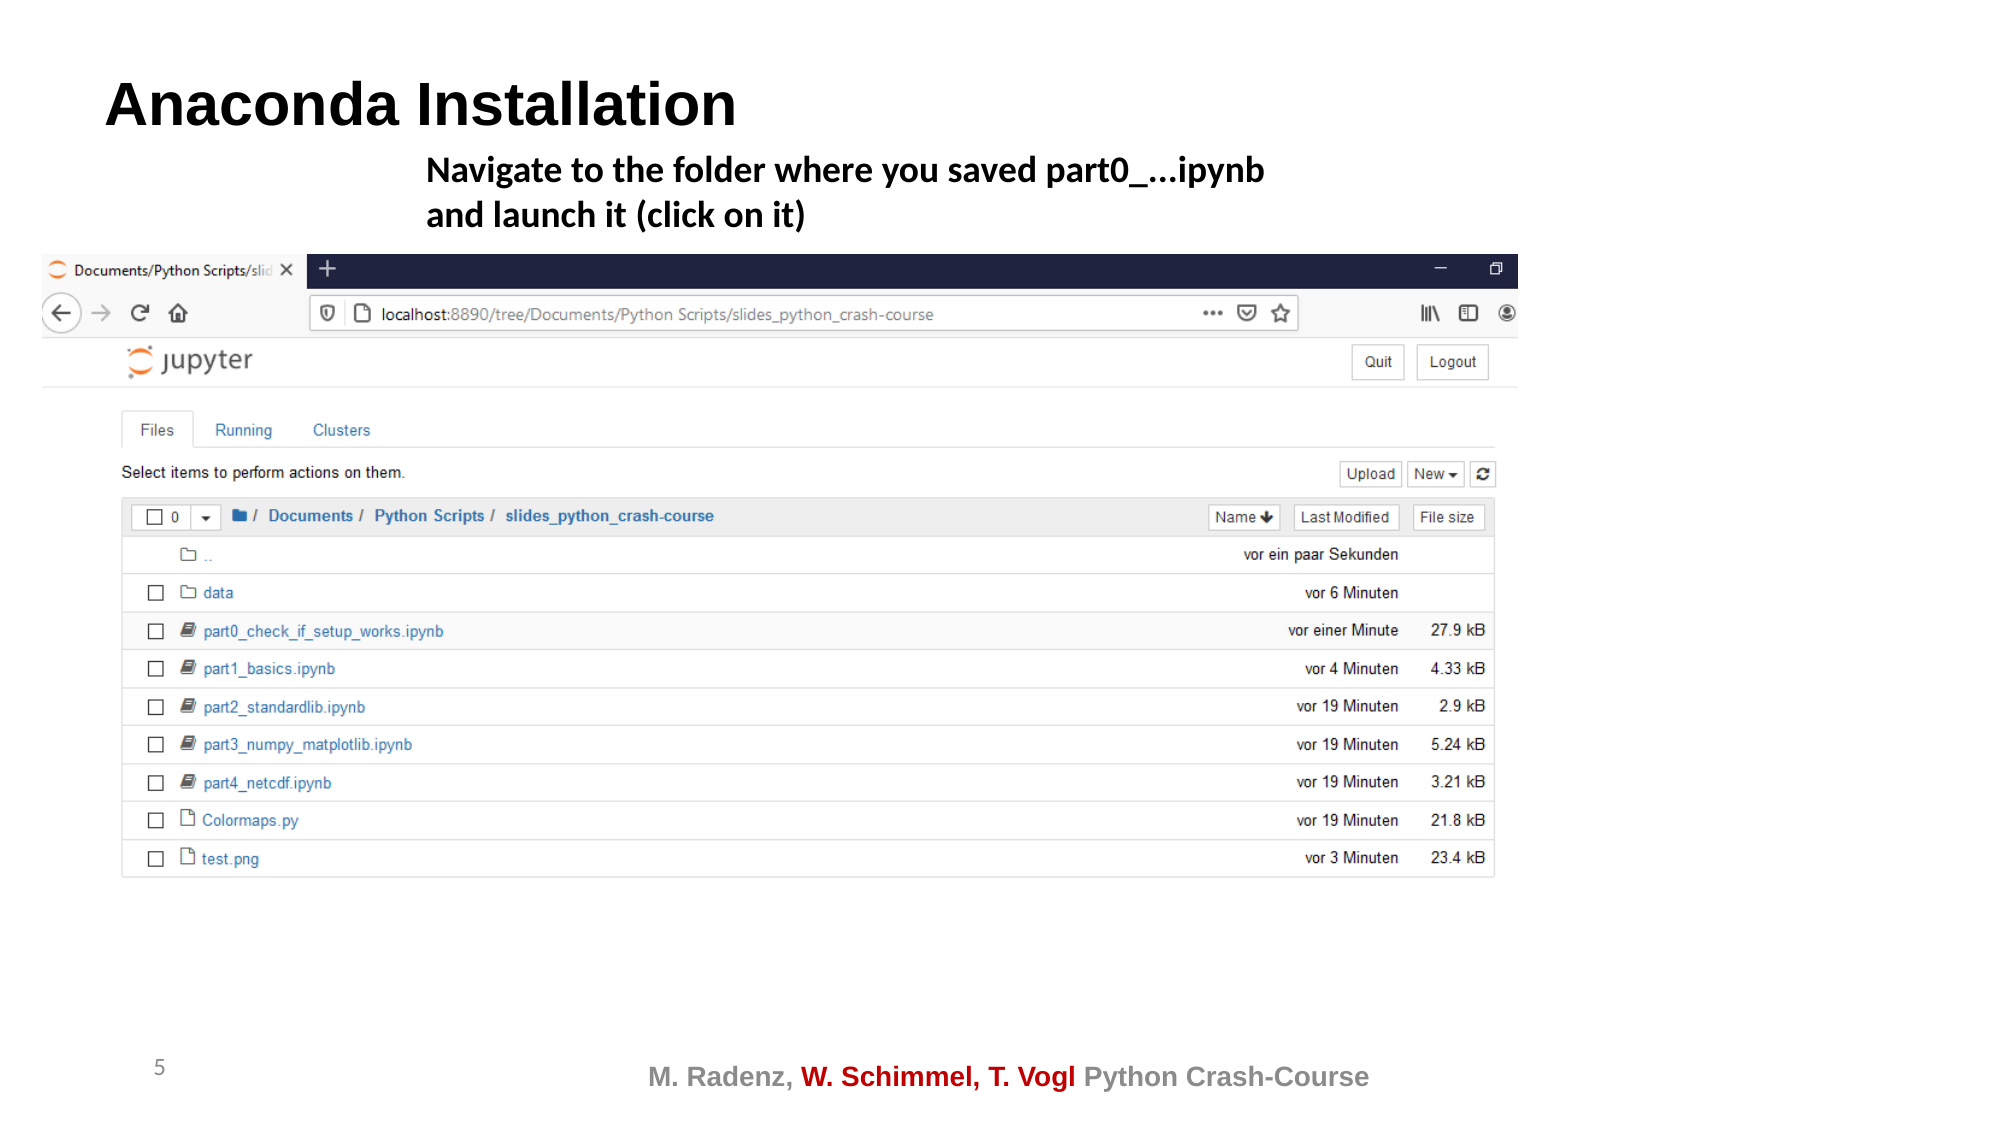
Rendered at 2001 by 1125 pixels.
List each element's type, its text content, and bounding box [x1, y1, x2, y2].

text_box Navigate to the folder where you saved part0_...ipynb and launch it (click on it) [411, 137, 1281, 243]
list Anaconda Installation [104, 72, 1935, 191]
picture [42, 254, 1518, 956]
footer M. Radenz, W. Schimmel, T. Vogl Python Crash-Course [619, 1045, 1399, 1106]
slide_number 5 [104, 1035, 182, 1096]
